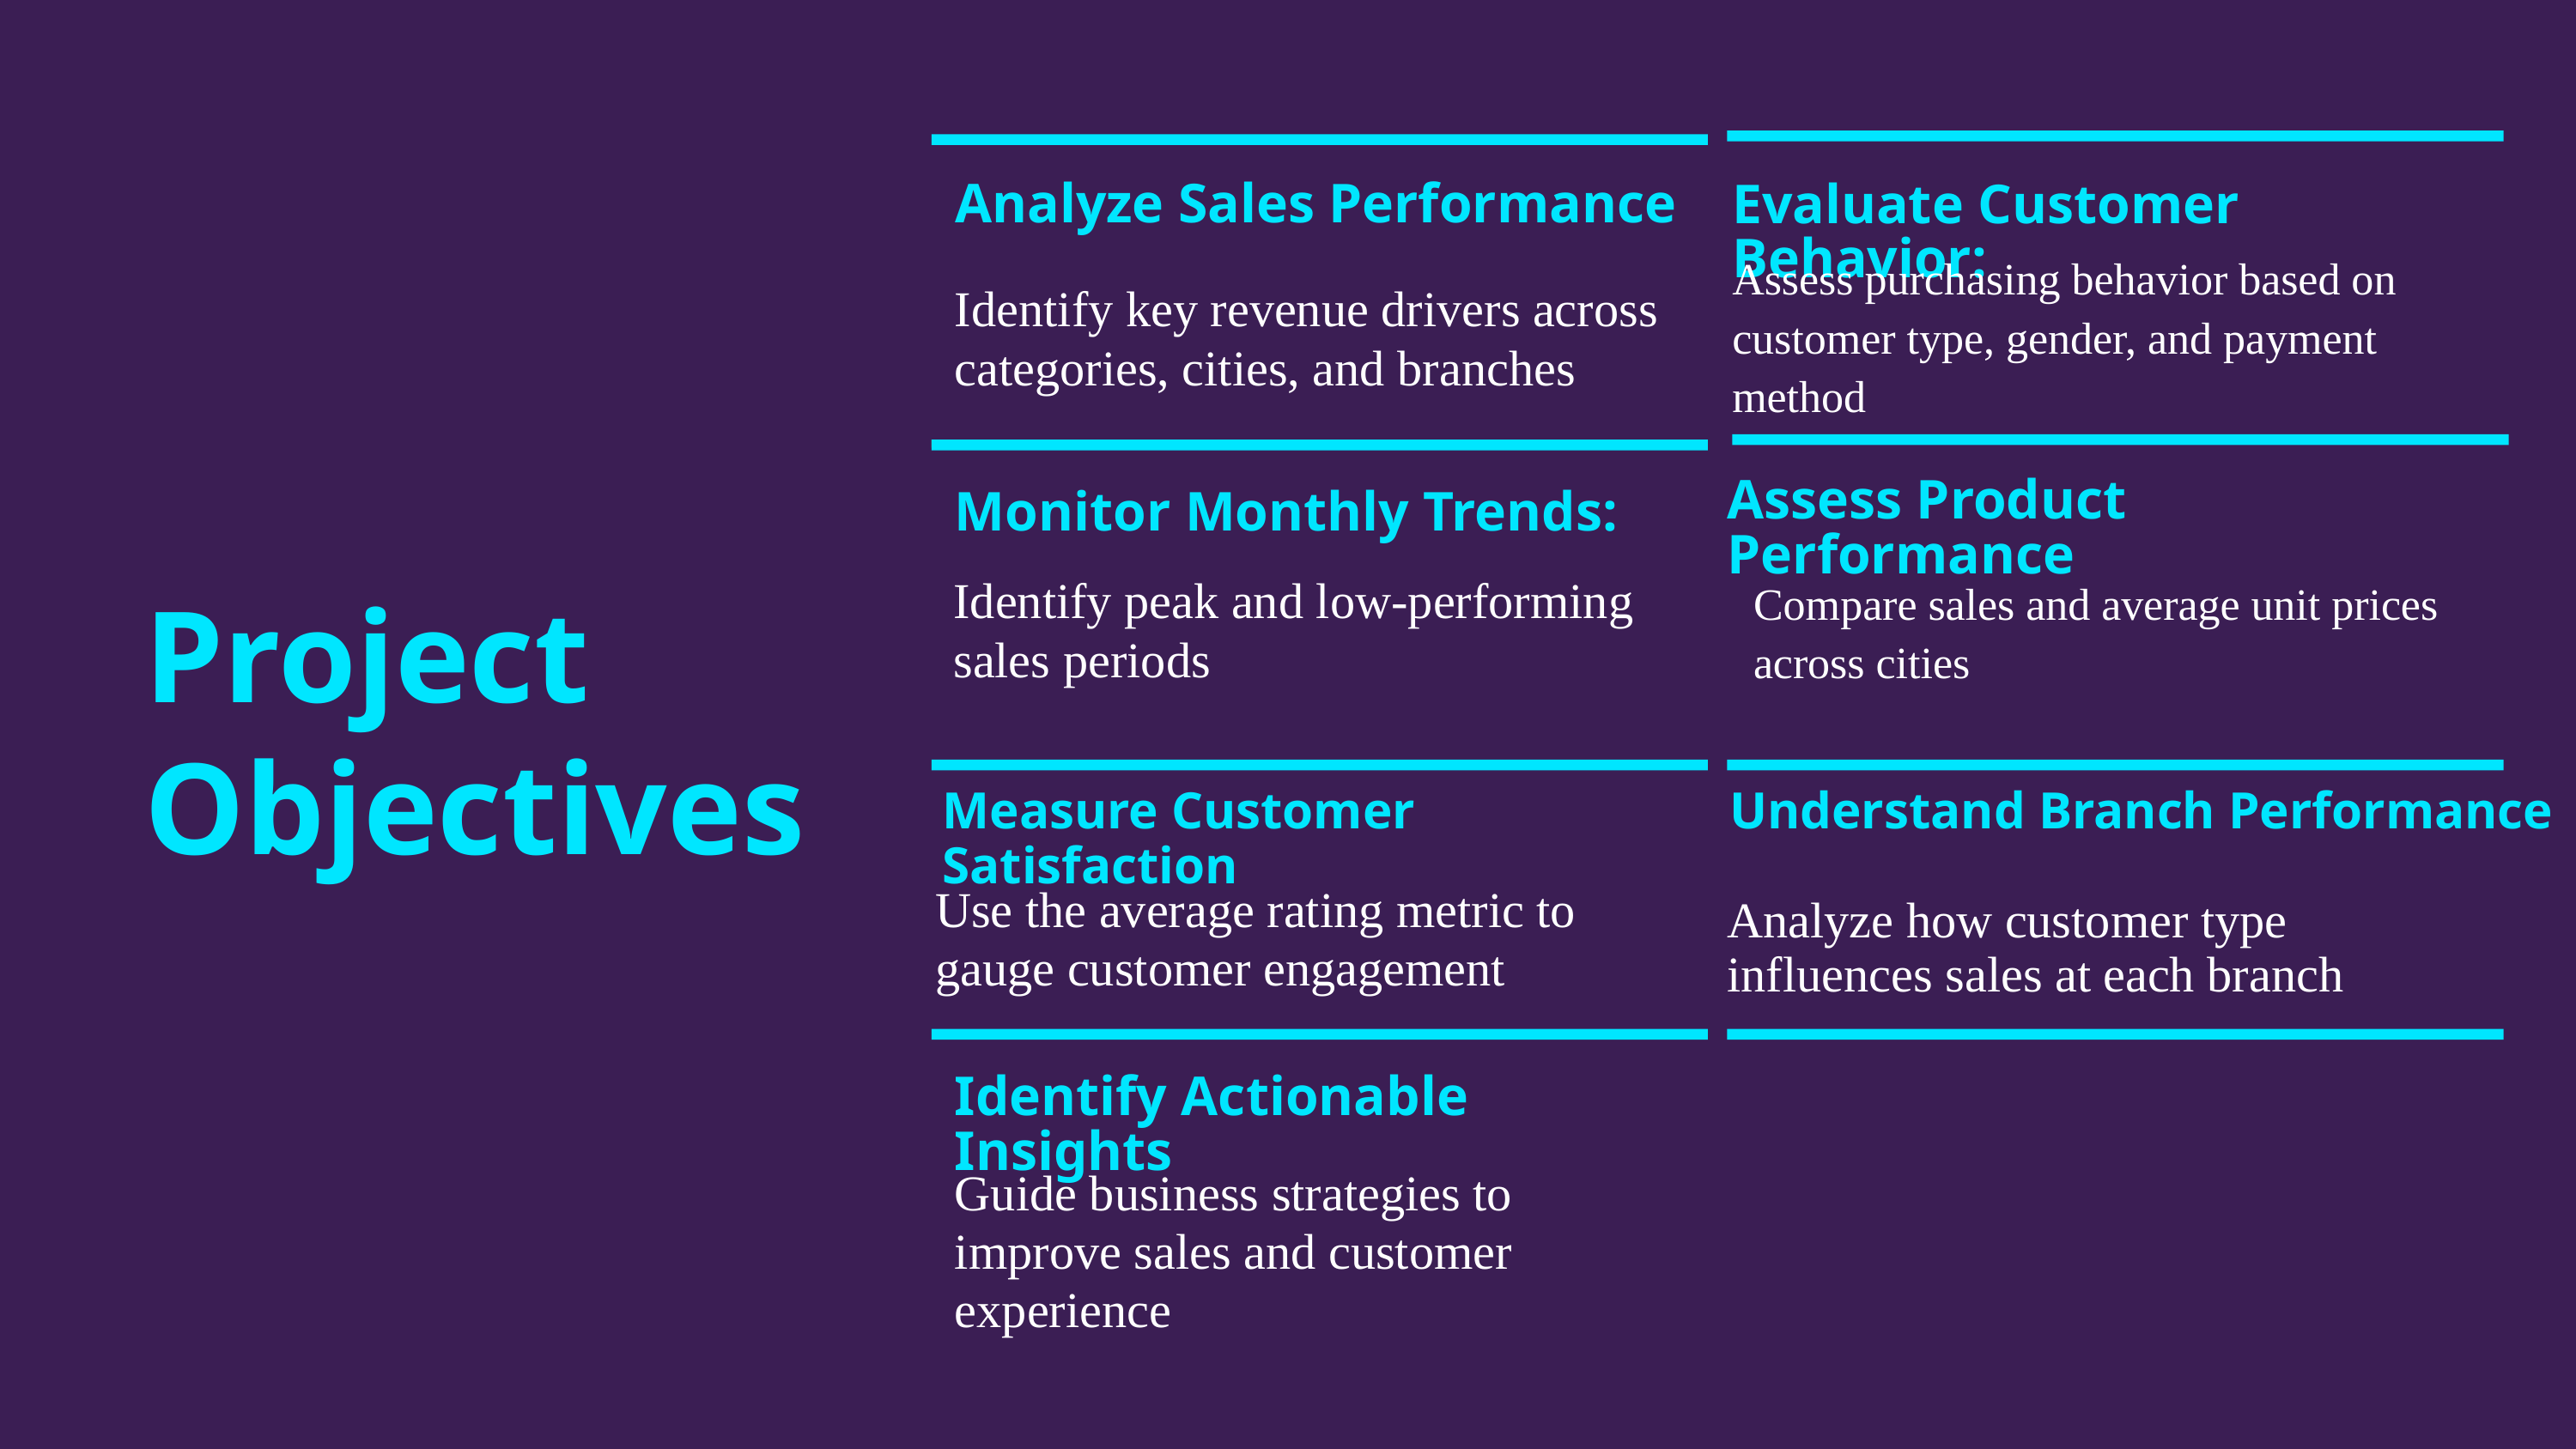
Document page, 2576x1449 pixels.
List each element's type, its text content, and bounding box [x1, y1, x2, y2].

text_box Measure Customer Satisfaction [942, 783, 1719, 894]
text_box Identify key revenue drivers across categories, cities, and branches [954, 278, 1687, 396]
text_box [931, 439, 1709, 451]
text_box Understand Branch Performance [1729, 783, 2555, 839]
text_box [1732, 433, 2509, 446]
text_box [1727, 759, 2504, 771]
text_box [1727, 1028, 2504, 1040]
text_box Identify Actionable Insights [954, 1071, 1687, 1161]
text_box Assess purchasing behavior based on customer type, gender, and payment method [1732, 245, 2464, 421]
text_box Evaluate Customer Behavior: [1732, 179, 2509, 289]
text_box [931, 1028, 1709, 1040]
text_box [931, 134, 1709, 145]
text_box Compare sales and average unit prices across cities [1753, 570, 2486, 688]
text_box Analyze how customer type influences sales at each branch [1727, 894, 2504, 1003]
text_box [931, 759, 1709, 771]
text_box Identify peak and low-performing sales periods [953, 570, 1686, 688]
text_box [1727, 130, 2504, 142]
text_box Assess Product Performance [1727, 474, 2476, 585]
text_box Analyze Sales Performance [955, 187, 1686, 234]
text_box Monitor Monthly Trends: [954, 486, 1708, 542]
text_box Project Objectives [144, 576, 805, 880]
text_box Guide business strategies to improve sales and customer experience [954, 1161, 1687, 1338]
text_box Use the average rating metric to gauge customer engagement [935, 878, 1668, 997]
